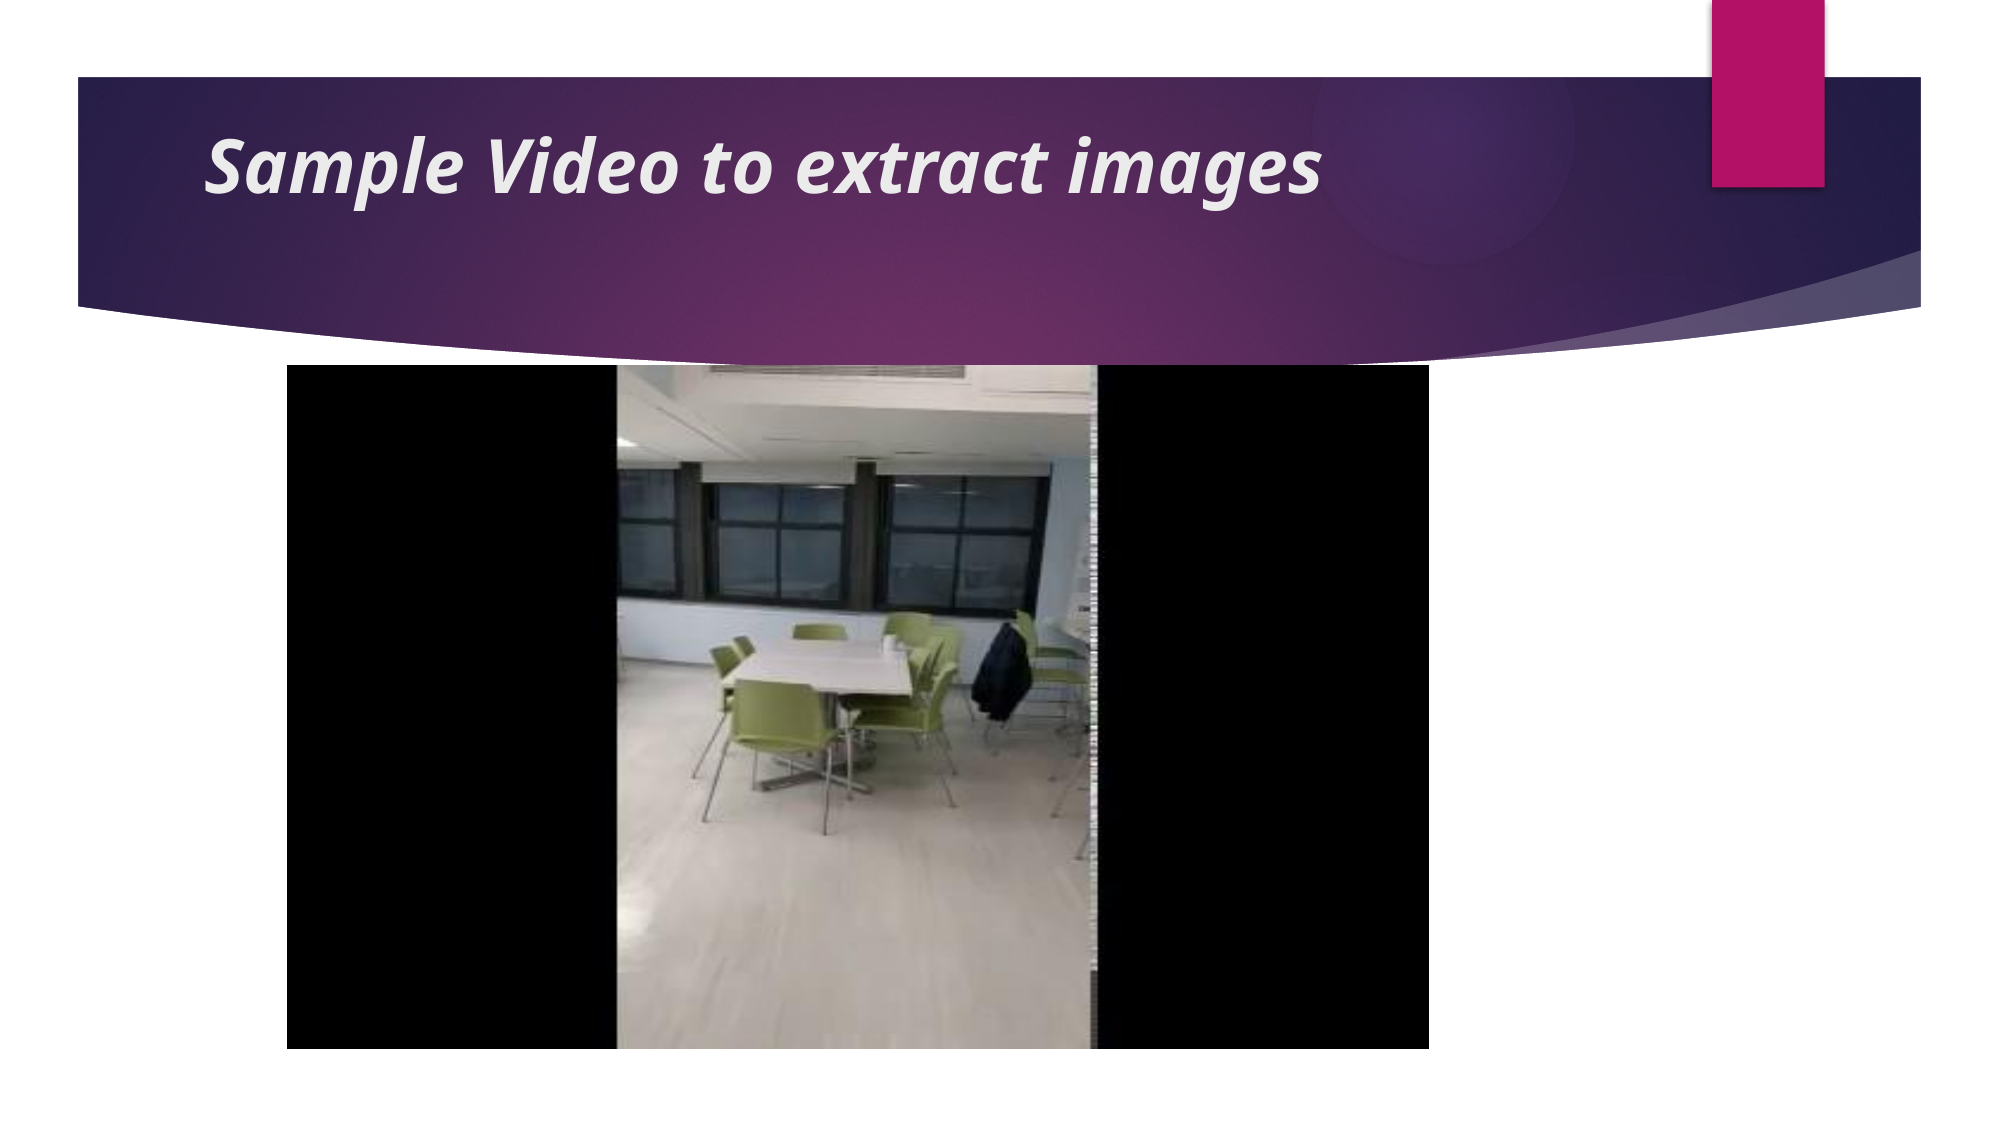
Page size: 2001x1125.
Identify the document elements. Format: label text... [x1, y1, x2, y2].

title Sample Video to extract images [189, 40, 1634, 286]
picture [287, 365, 1429, 1049]
